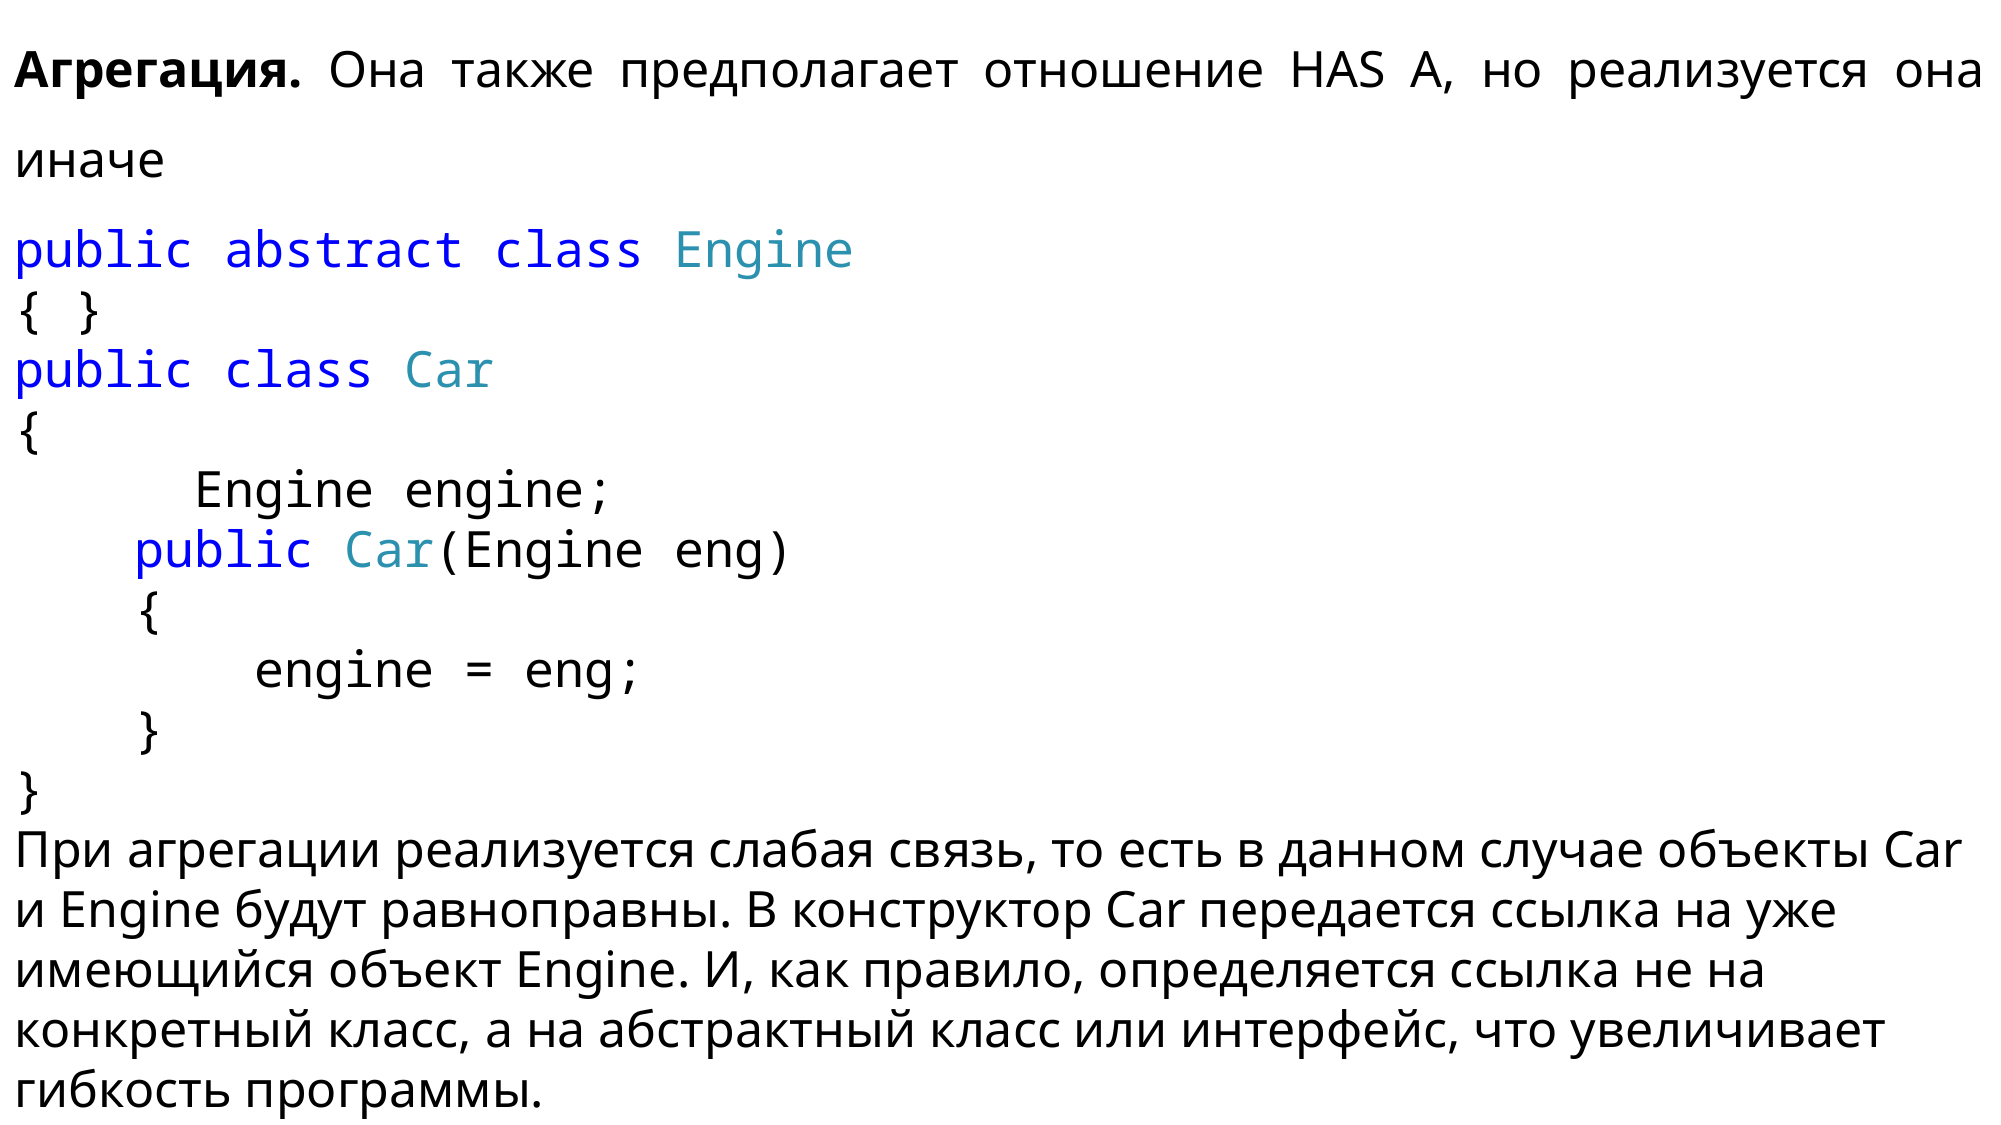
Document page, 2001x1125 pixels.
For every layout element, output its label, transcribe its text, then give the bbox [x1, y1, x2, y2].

text_box Агрегация. Она также предполагает отношение HAS A, но реализуется она иначе public abstract class Engine { } public class Car { Engine engine; public Car(Engine eng) { engine = eng; } } При агрегации реализуется слабая связь, то есть в данном случае объекты Car и Engine будут равноправны. В конструктор Car передается ссылка на уже имеющийся объект Engine. И, как правило, определяется ссылка не на конкретный класс, а на абстрактный класс или интерфейс, что увеличивает гибкость программы. [0, 0, 2000, 1125]
